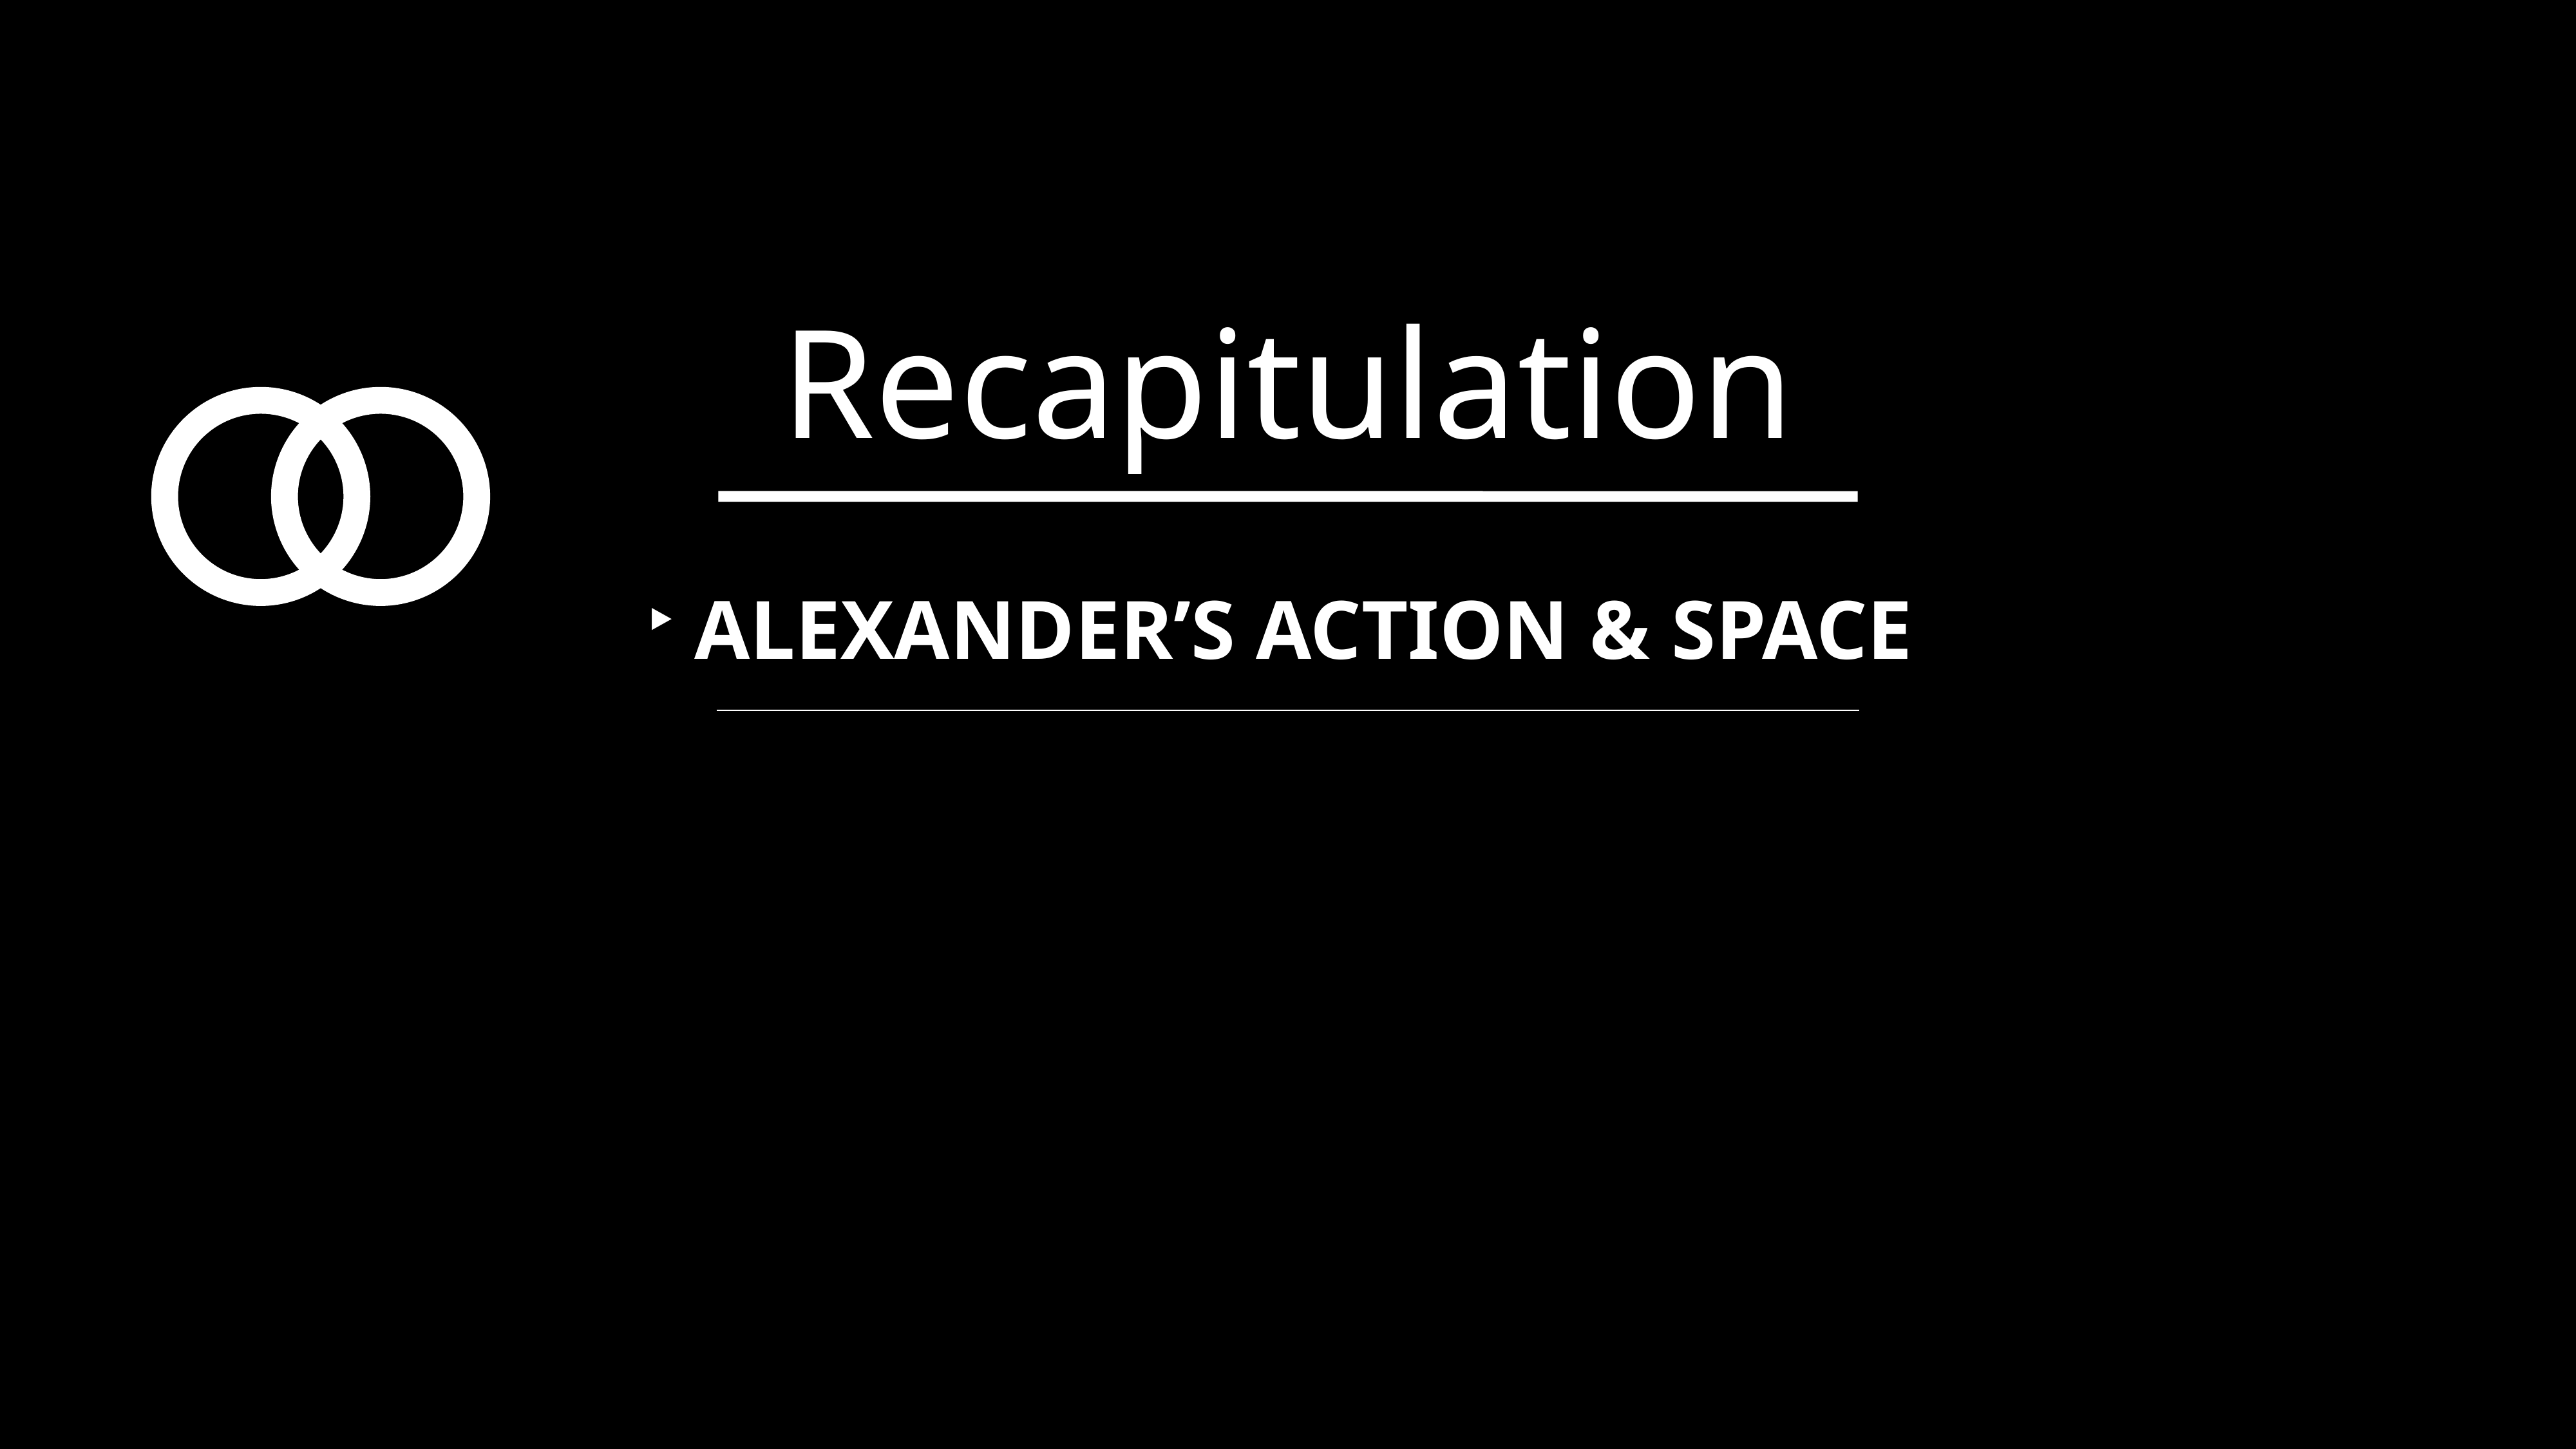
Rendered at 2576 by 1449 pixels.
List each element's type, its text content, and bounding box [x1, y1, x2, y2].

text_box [164, 400, 477, 593]
text_box Recapitulation [776, 283, 1800, 474]
text_box Alexander’s Action & Space [638, 554, 1918, 681]
